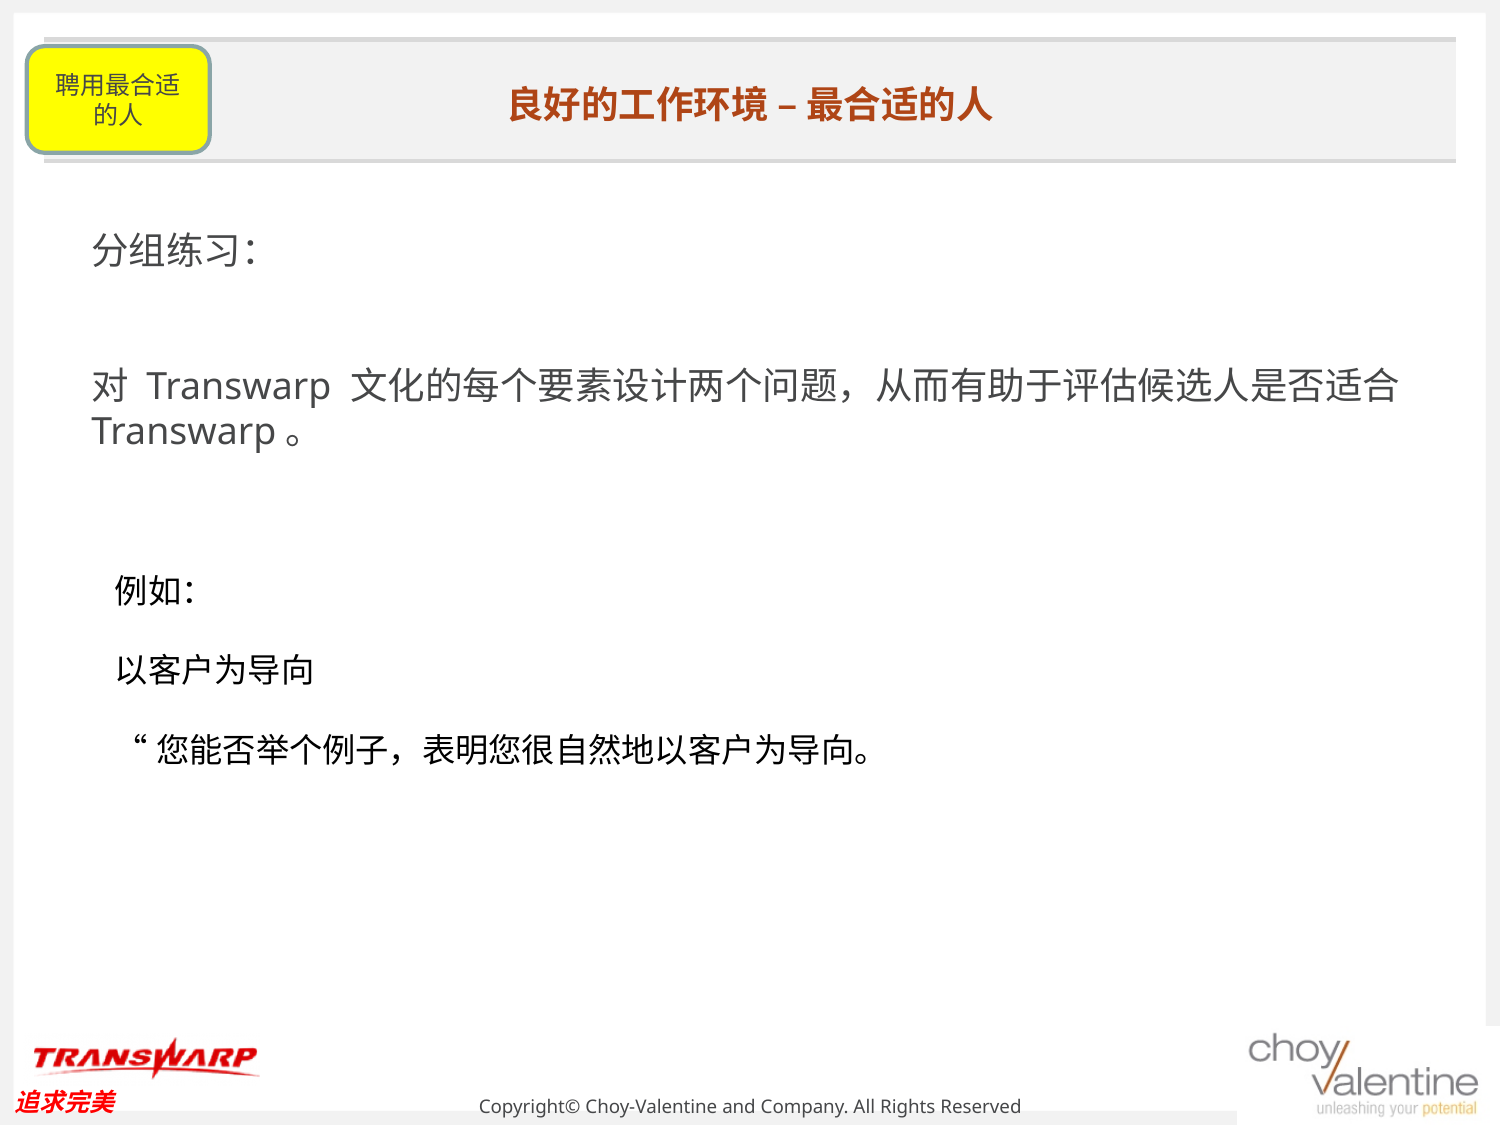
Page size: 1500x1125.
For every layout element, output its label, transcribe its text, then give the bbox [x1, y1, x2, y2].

text_box 分组练习： 对 Transwarp 文化的每个要素设计两个问题，从而有助于评估候选人是否适合 Transwarp。 [76, 219, 1459, 460]
text_box 聘用最合适的人 [24, 44, 212, 155]
text_box 例如： 以客户为导向 “您能否举个例子，表明您很自然地以客户为导向。 [100, 562, 1353, 777]
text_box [0, 1033, 331, 1125]
title 良好的工作环境 – 最合适的人 [49, 44, 1451, 163]
picture [0, 0, 1500, 1125]
